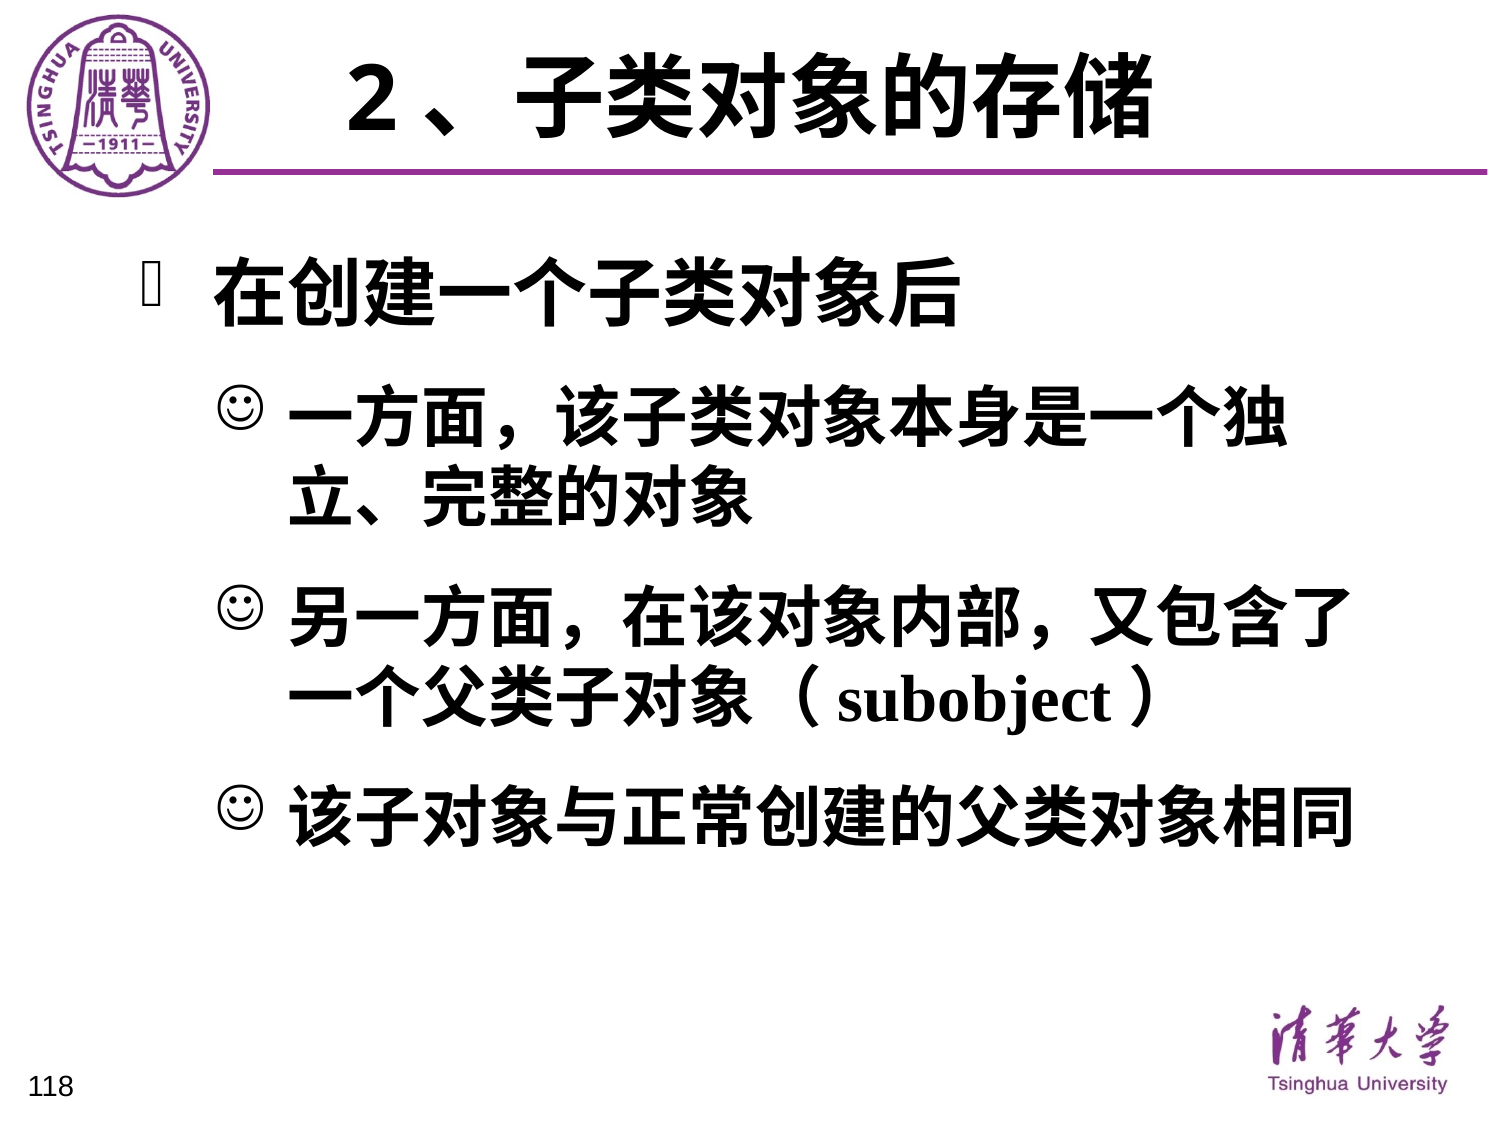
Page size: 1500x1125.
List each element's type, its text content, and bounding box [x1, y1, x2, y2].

footer 118 [12, 1059, 176, 1125]
title 2、子类对象的存储 [24, 37, 1476, 151]
list 在创建一个子类对象后 一方面，该子类对象本身是一个独立、完整的对象 另一方面，在该对象内部，又包含了一个父类子对象（subobject） 该子对象与正常创建的父类对象相同 [124, 237, 1388, 1051]
picture [24, 151, 213, 200]
picture [24, 12, 213, 37]
picture [1262, 999, 1454, 1101]
